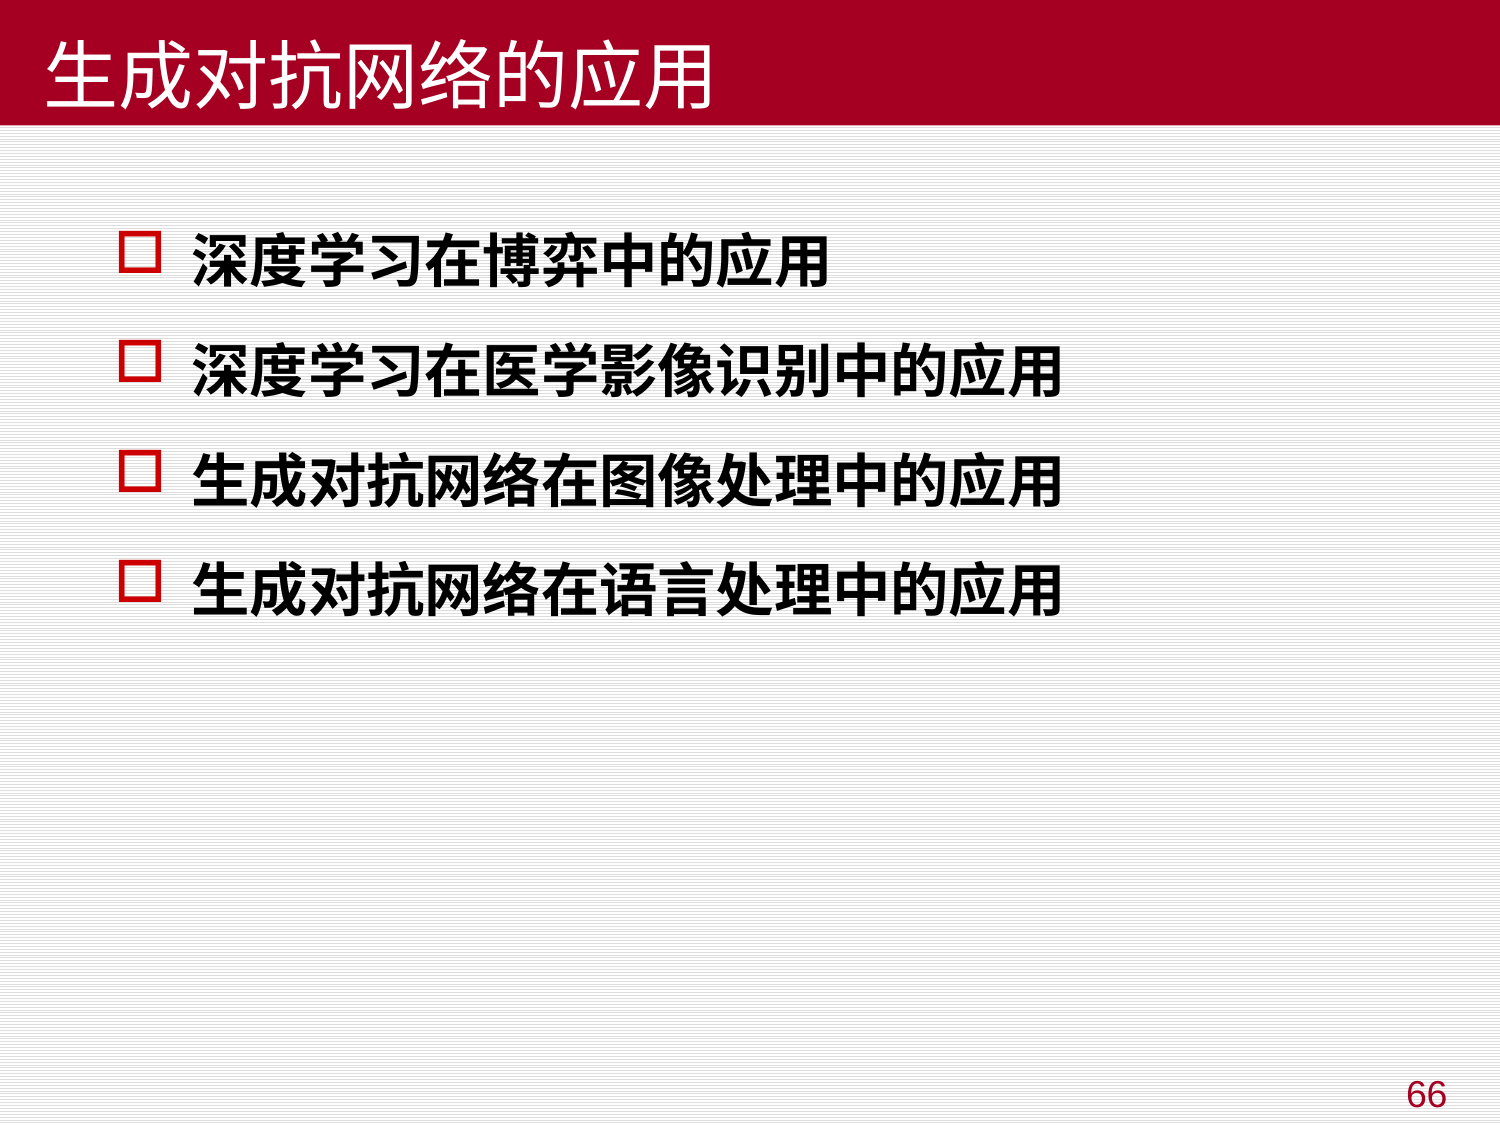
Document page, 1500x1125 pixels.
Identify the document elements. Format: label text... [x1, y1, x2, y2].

slide_number 66 [1137, 1062, 1463, 1122]
text_box 生成对抗网络的应用 [0, 0, 1500, 126]
text_box 深度学习在博弈中的应用 深度学习在医学影像识别中的应用 生成对抗网络在图像处理中的应用 生成对抗网络在语言处理中的应用 [99, 188, 1459, 1075]
